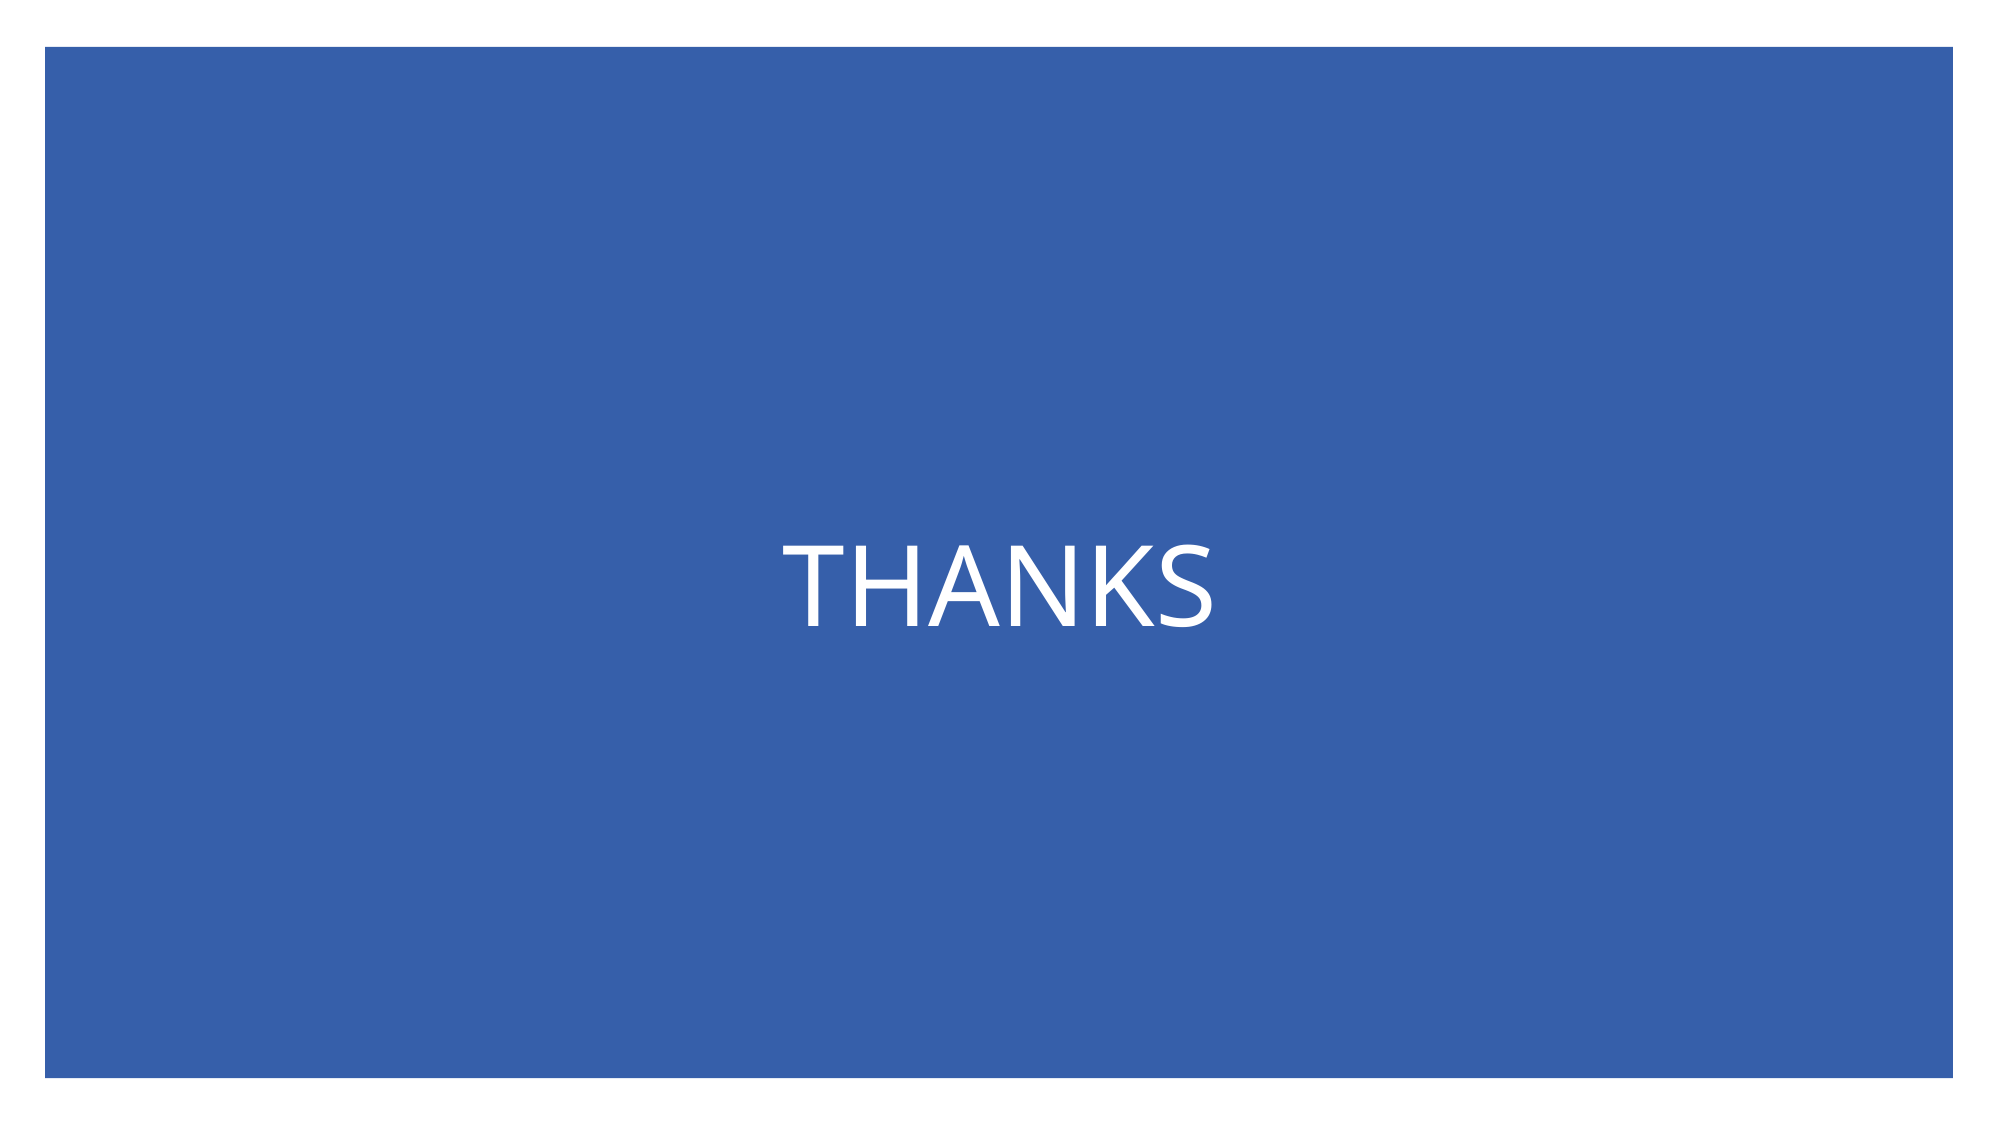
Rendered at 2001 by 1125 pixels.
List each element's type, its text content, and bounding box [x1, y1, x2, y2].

text_box [44, 46, 1954, 1079]
text_box THANKS [767, 479, 1233, 657]
